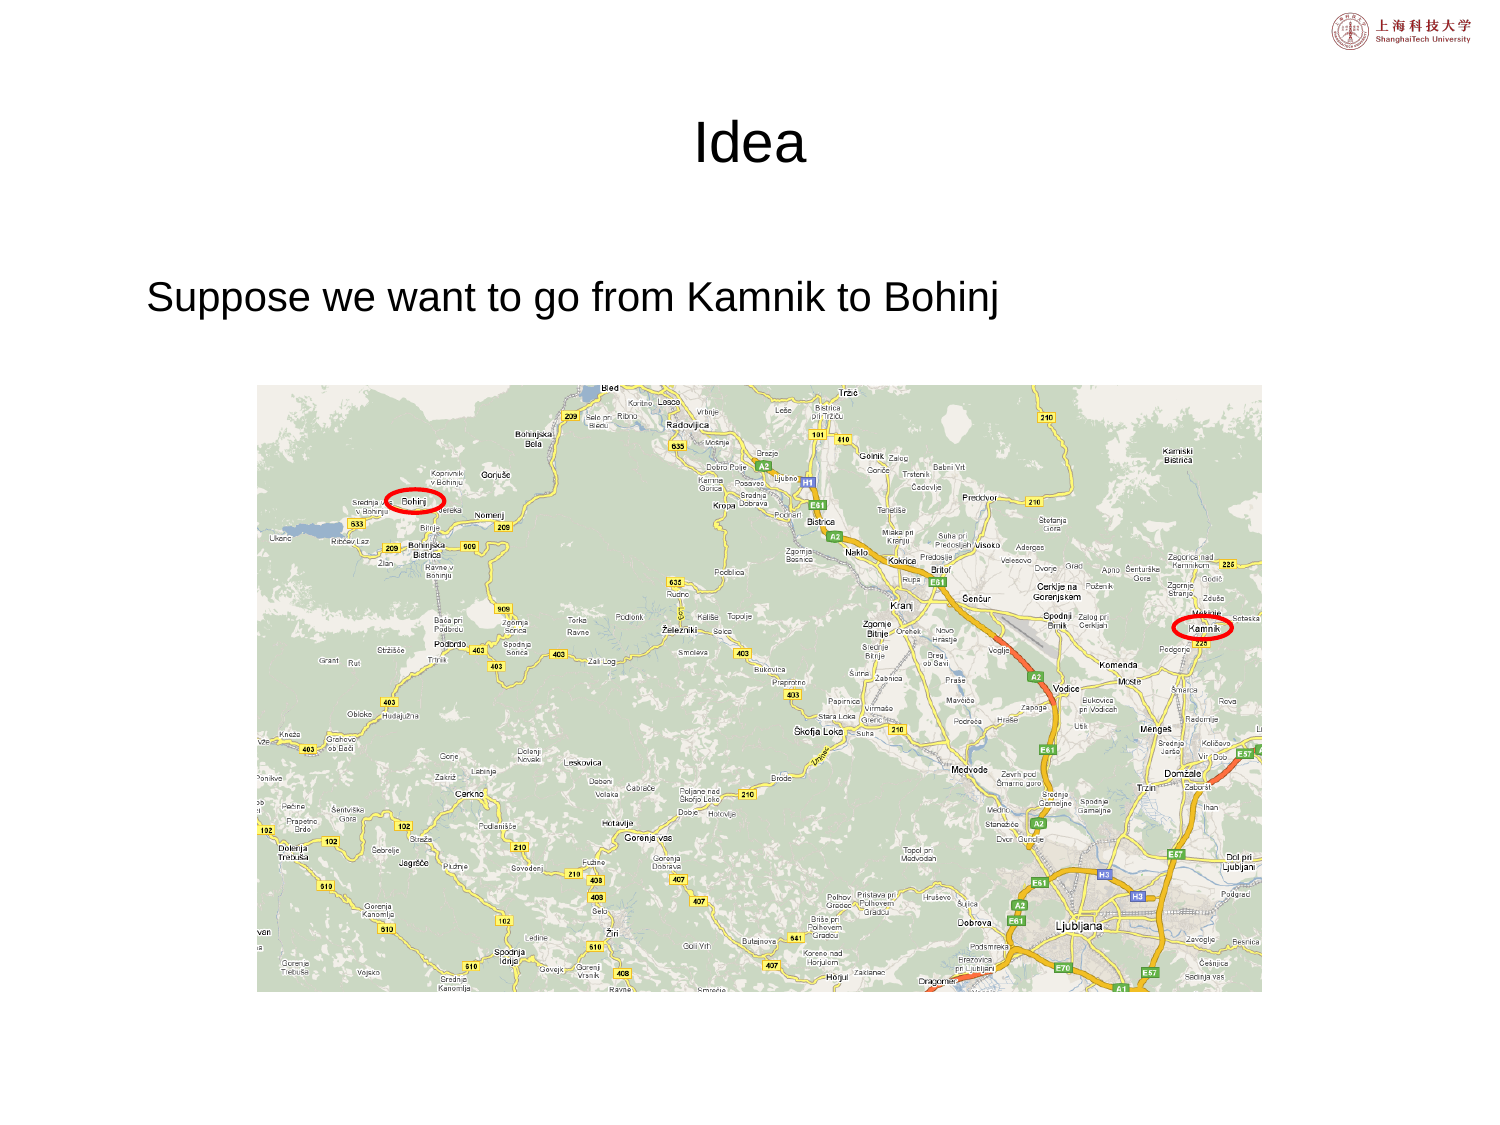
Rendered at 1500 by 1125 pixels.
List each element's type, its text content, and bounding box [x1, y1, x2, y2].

list Suppose we want to go from Kamnik to Bohinj [74, 262, 1426, 1006]
title Idea [74, 44, 1426, 233]
picture [257, 385, 1262, 993]
picture [1327, 0, 1478, 109]
